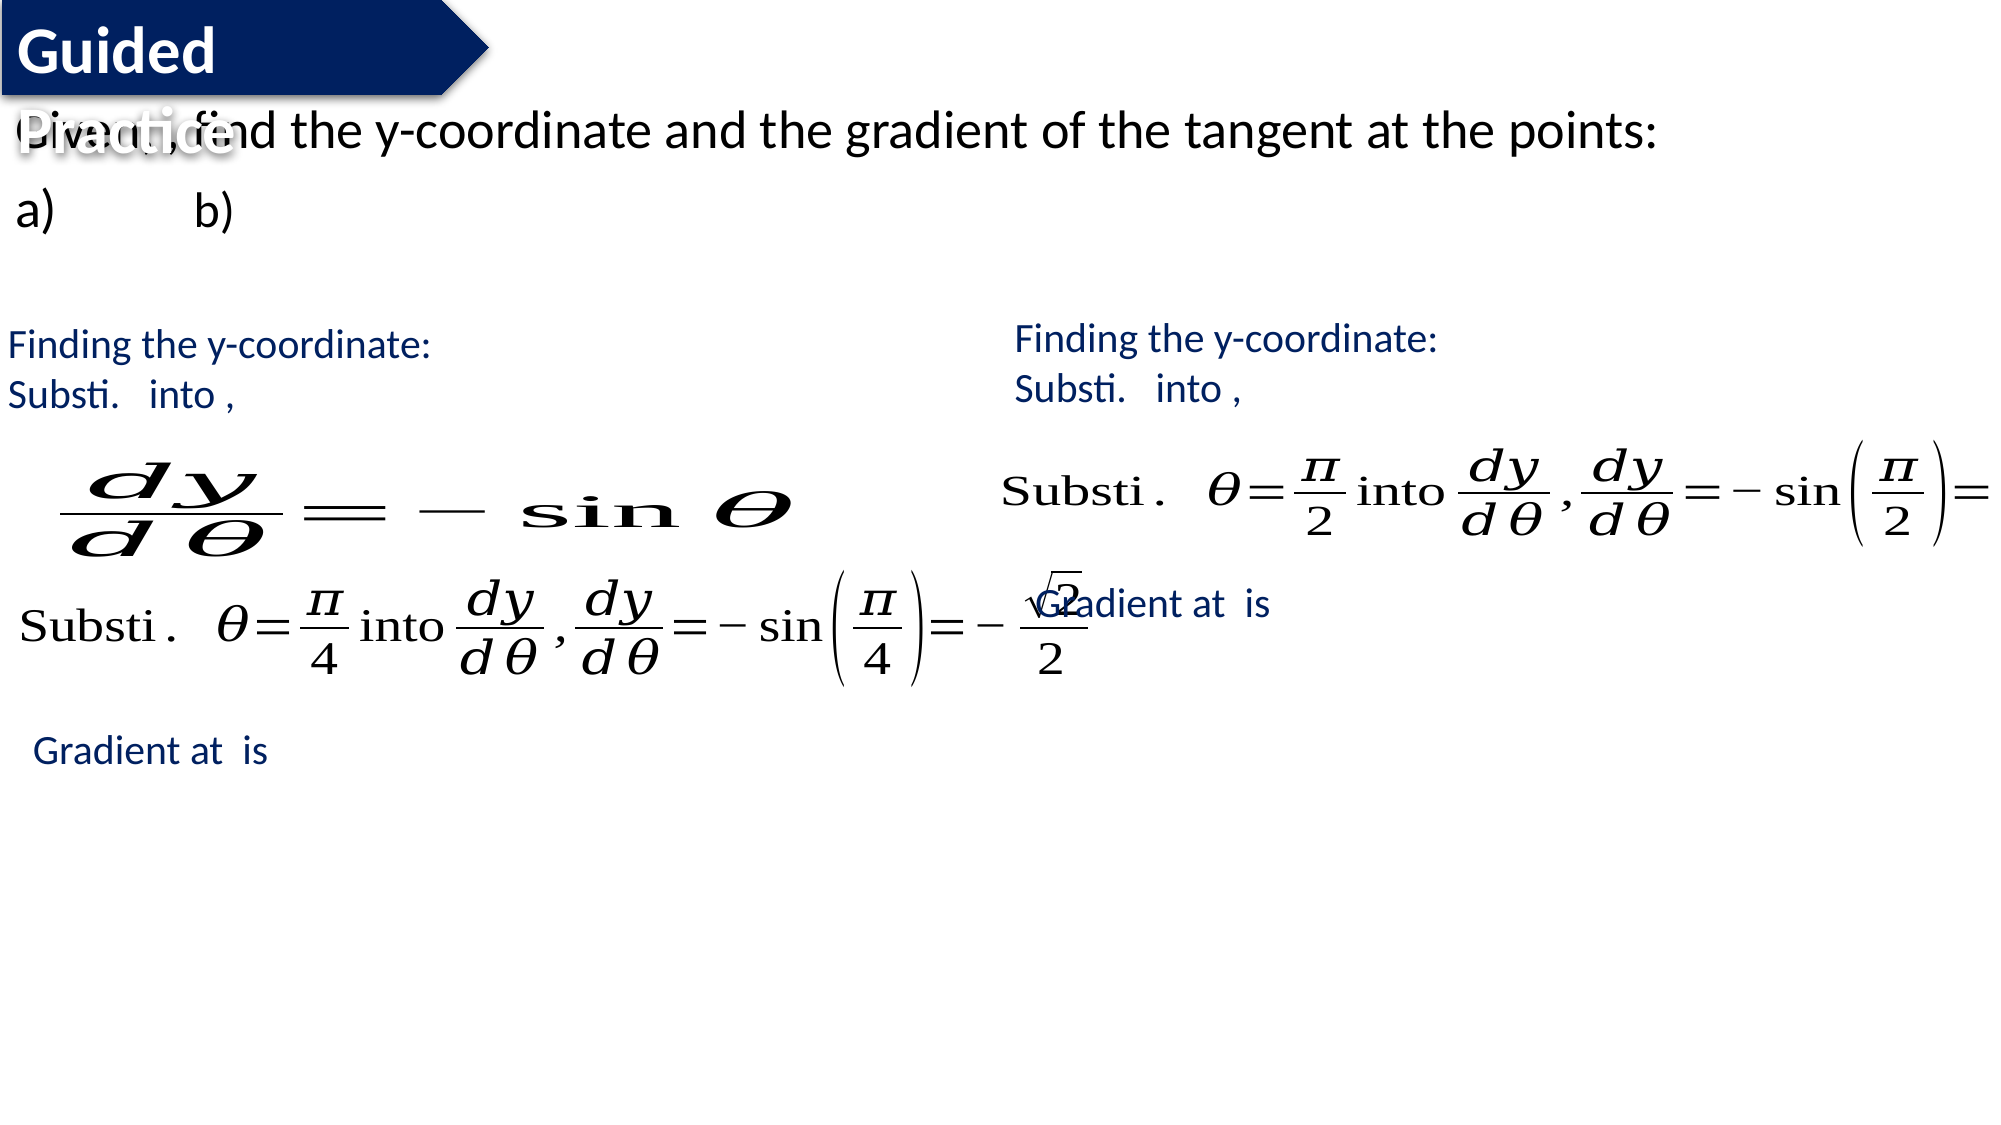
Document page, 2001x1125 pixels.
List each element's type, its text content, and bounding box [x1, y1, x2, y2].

text_box Guided Practice [2, 0, 489, 95]
